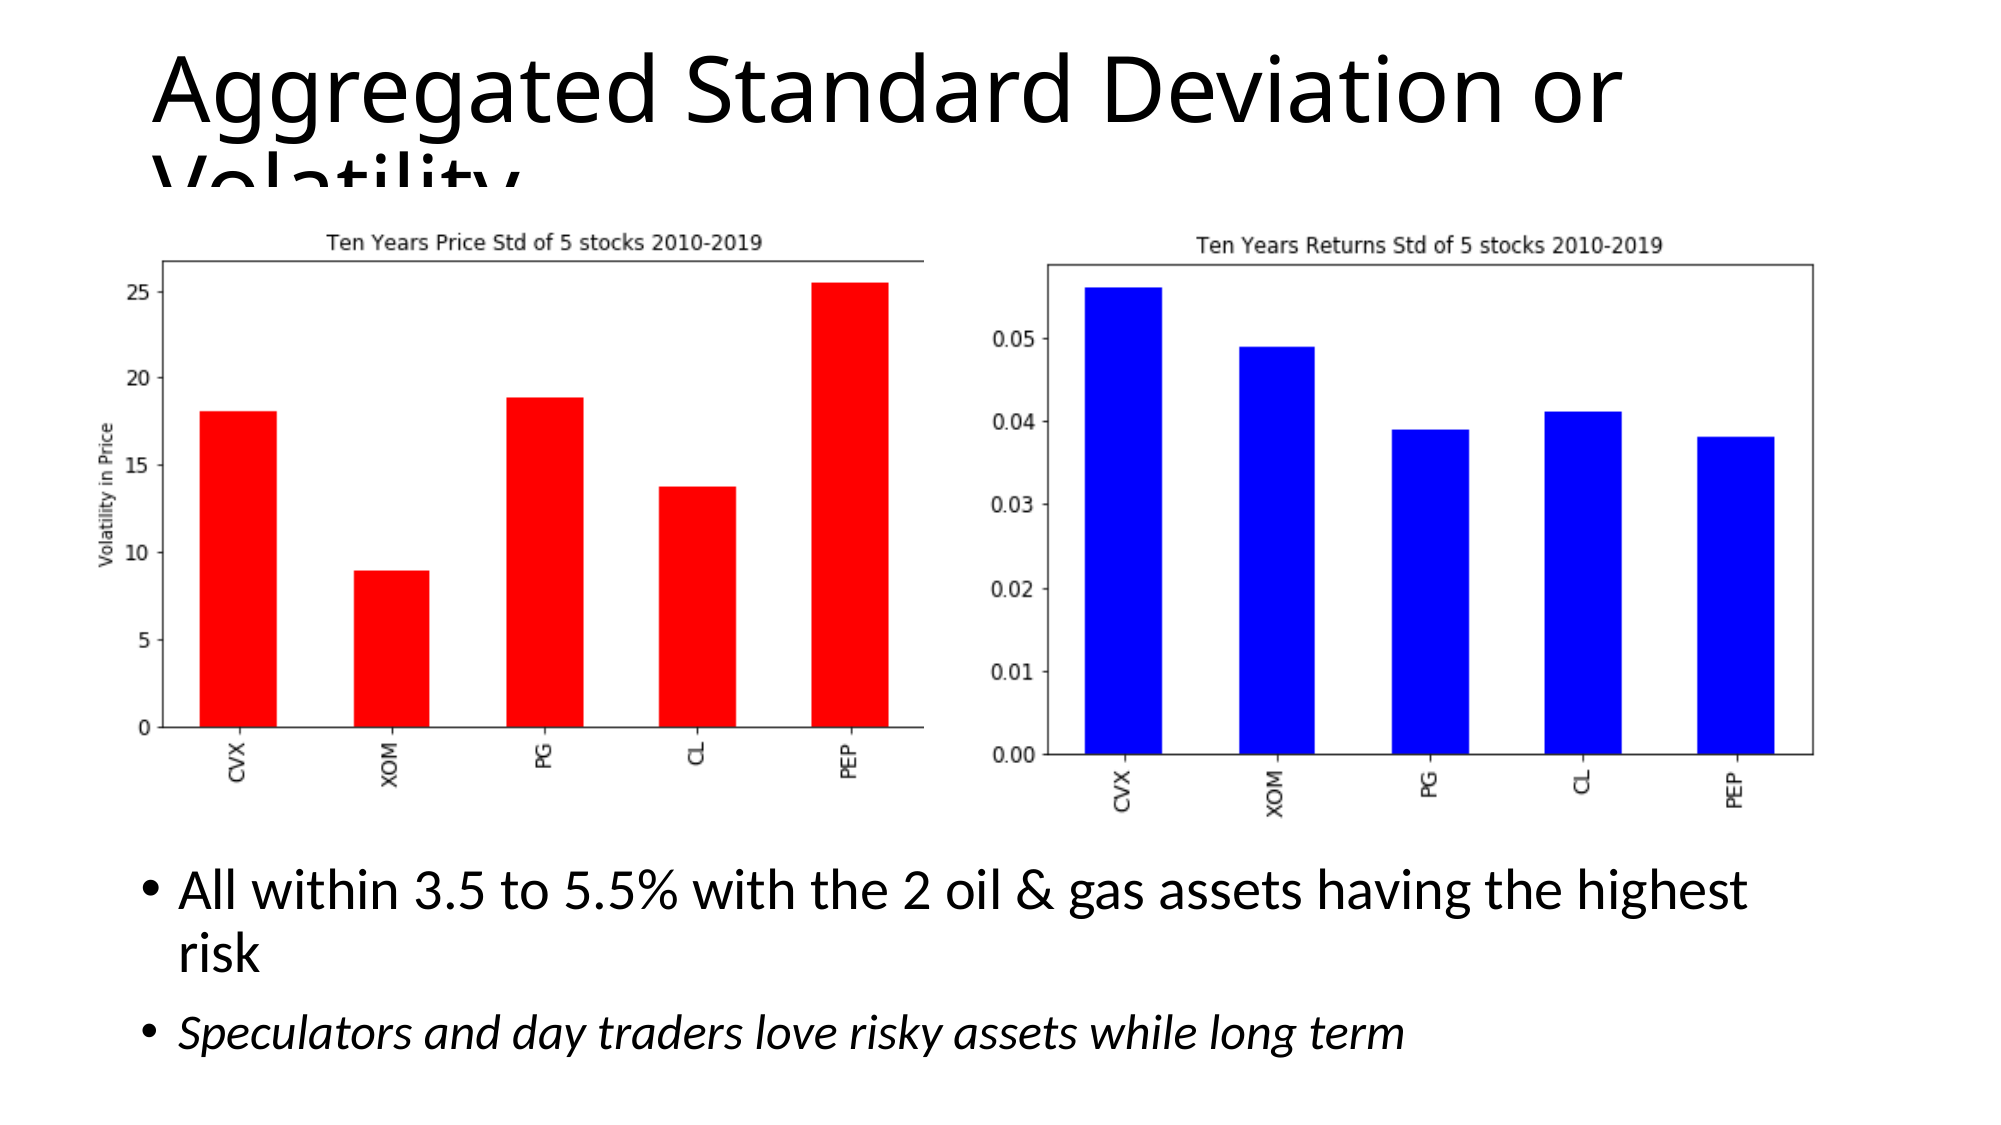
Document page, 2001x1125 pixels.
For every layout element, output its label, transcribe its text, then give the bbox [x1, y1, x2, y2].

title Aggregated Standard Deviation or Volatility [137, 59, 1863, 187]
list All within 3.5 to 5.5% with the 2 oil & gas assets having the highest risk Speculators and day traders love risky assets while long term [125, 804, 1851, 1081]
picture [39, 187, 1912, 835]
